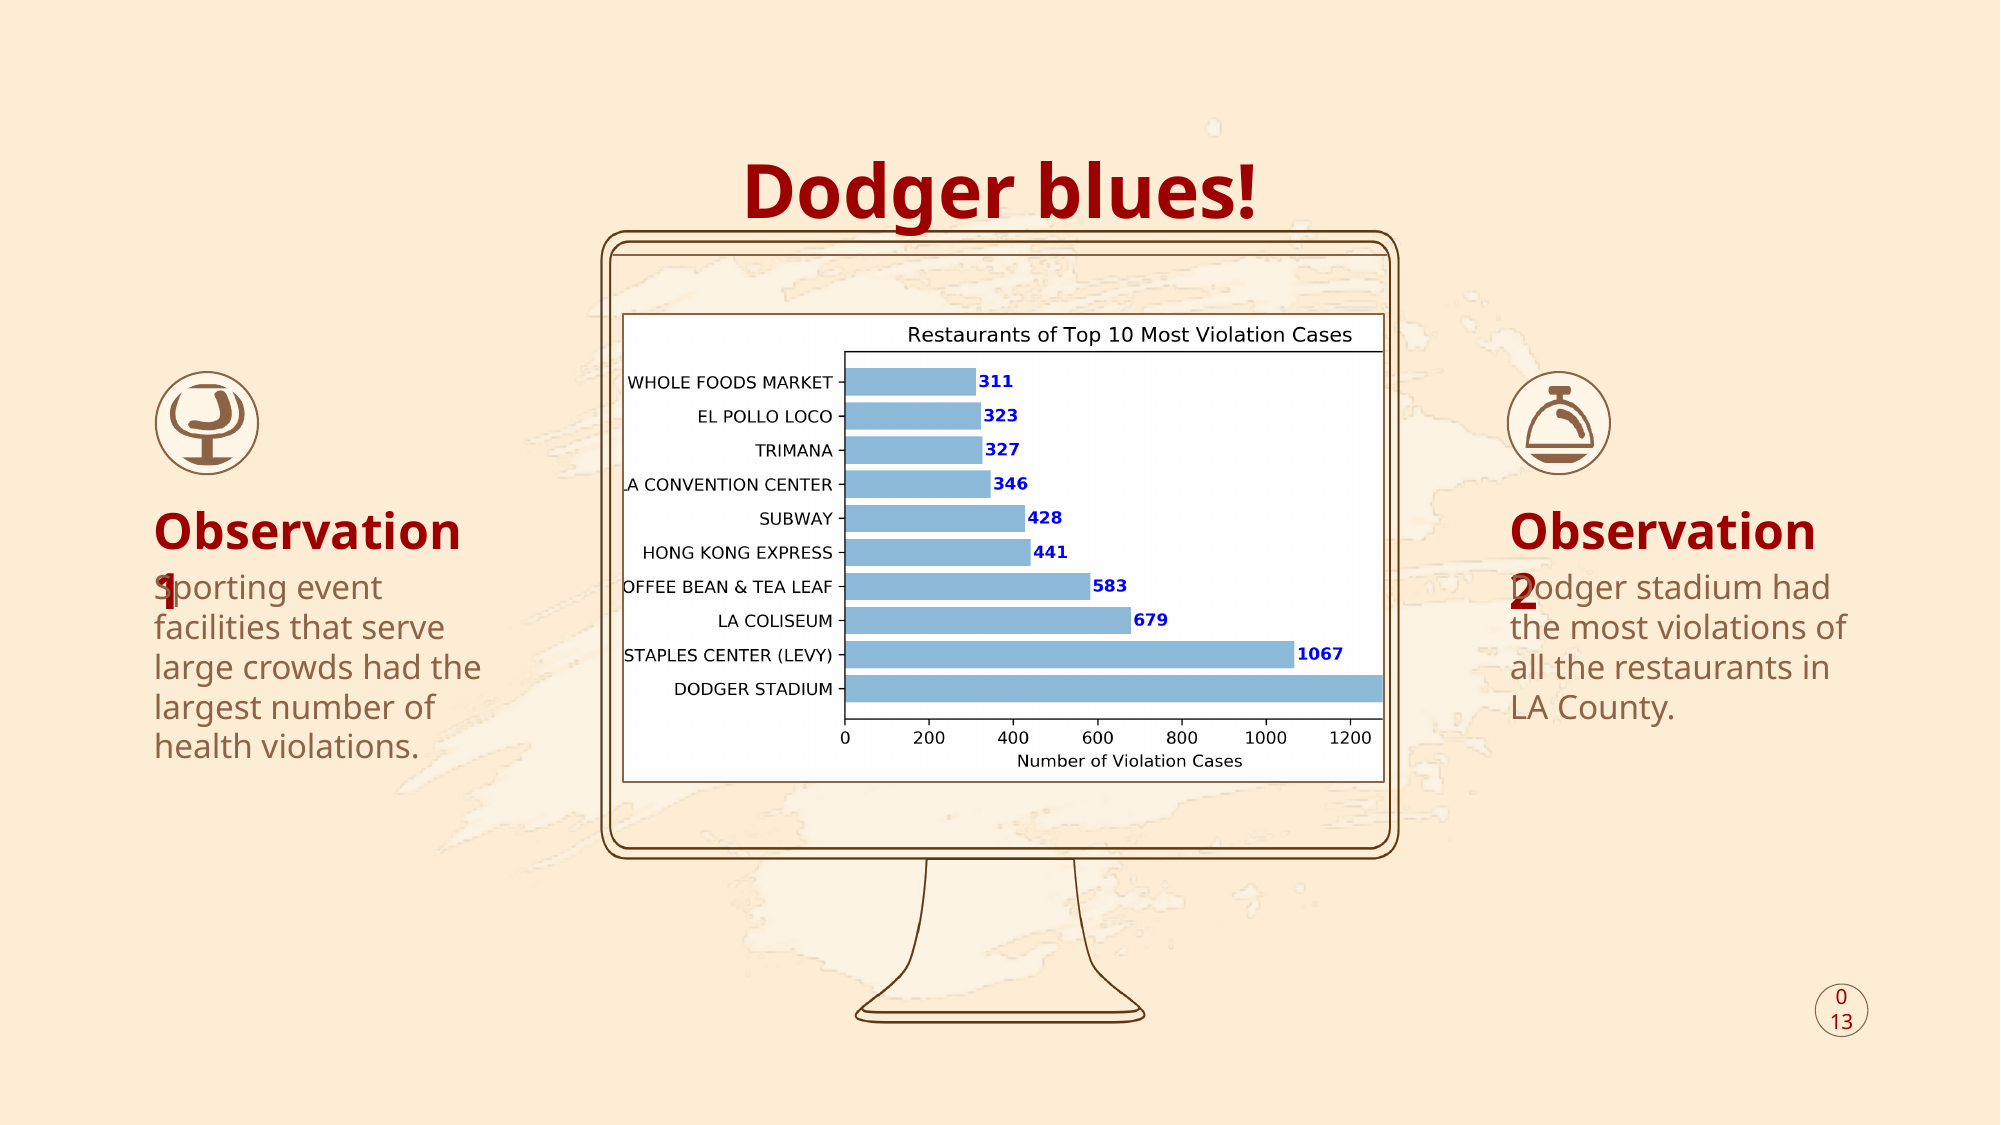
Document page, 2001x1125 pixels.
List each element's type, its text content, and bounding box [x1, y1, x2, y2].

list Observation 1 [138, 491, 503, 548]
list Dodger stadium had the most violations of all the restaurants in LA County. [1494, 558, 1872, 834]
list Sporting event facilities that serve large crowds had the largest number of health violations. [138, 558, 503, 834]
title Dodger blues! [137, 101, 1863, 243]
list Observation 2 [1494, 491, 1872, 548]
picture [1517, 382, 1601, 466]
slide_number 013 [1811, 980, 1872, 1041]
picture [166, 383, 249, 466]
picture [594, 243, 1406, 1033]
